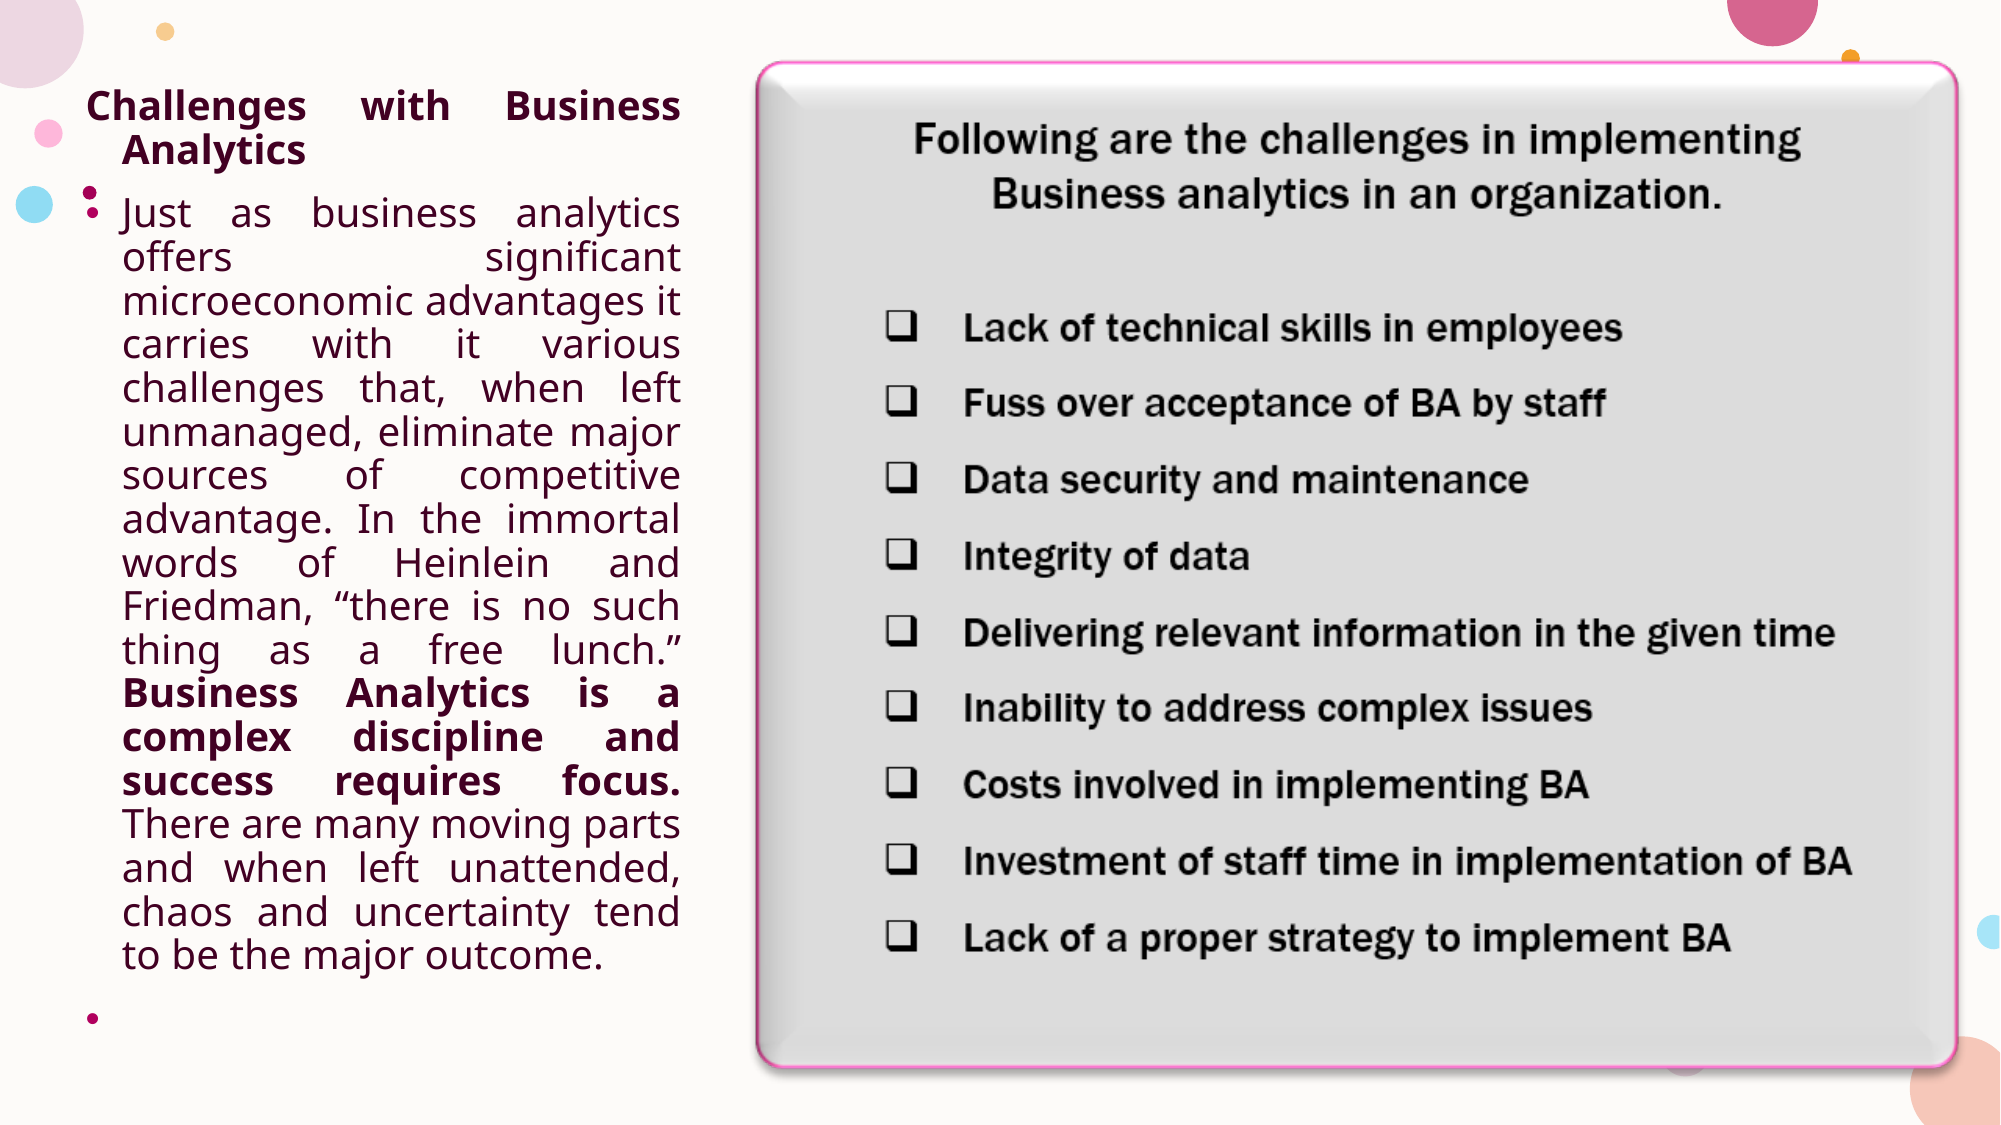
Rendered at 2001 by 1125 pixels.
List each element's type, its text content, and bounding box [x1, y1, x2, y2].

list Challenges with Business Analytics Just as business analytics offers significant microeconomic advantages it carries with it various challenges that, when left unmanaged, eliminate major sources of competitive advantage. In the immortal words of Heinlein and Friedman, “there is no such thing as a free lunch.” Business Analytics is a complex discipline and success requires focus. There are many moving parts and when left unattended, chaos and uncertainty tend to be the major outcome. [70, 78, 697, 1091]
picture [742, 54, 1973, 1091]
